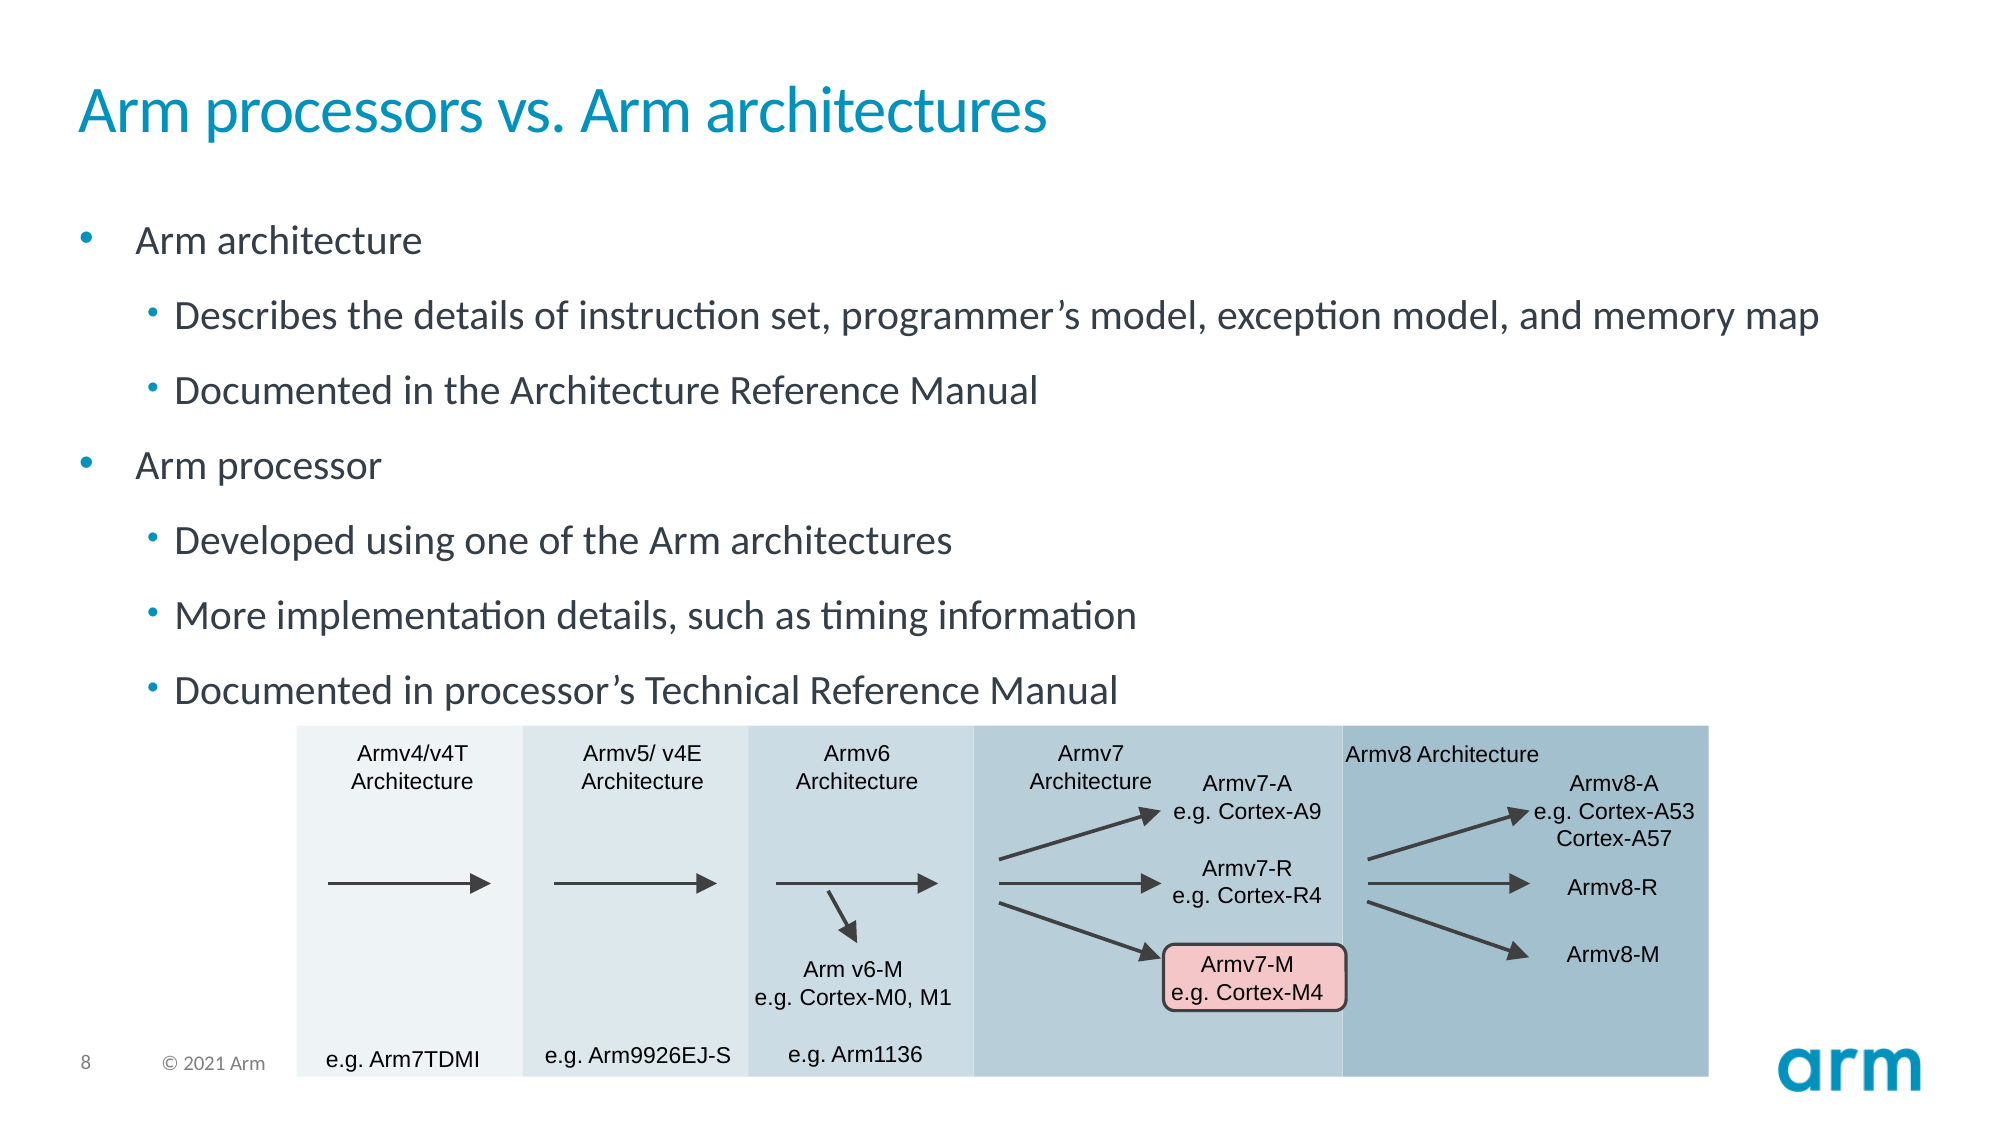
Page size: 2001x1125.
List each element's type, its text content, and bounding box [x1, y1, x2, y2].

title Arm processors vs. Arm architectures [78, 78, 1922, 186]
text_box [287, 725, 1711, 1080]
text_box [1367, 901, 1530, 958]
picture [1777, 1047, 1922, 1093]
list Arm architecture Describes the details of instruction set, programmer’s model, exception model, and memory map Documented in the Architecture Reference Manual Arm processor Developed using one of the Arm architectures More implementation details, such as timing information Documented in processor’s Technical Reference Manual [79, 212, 1910, 732]
